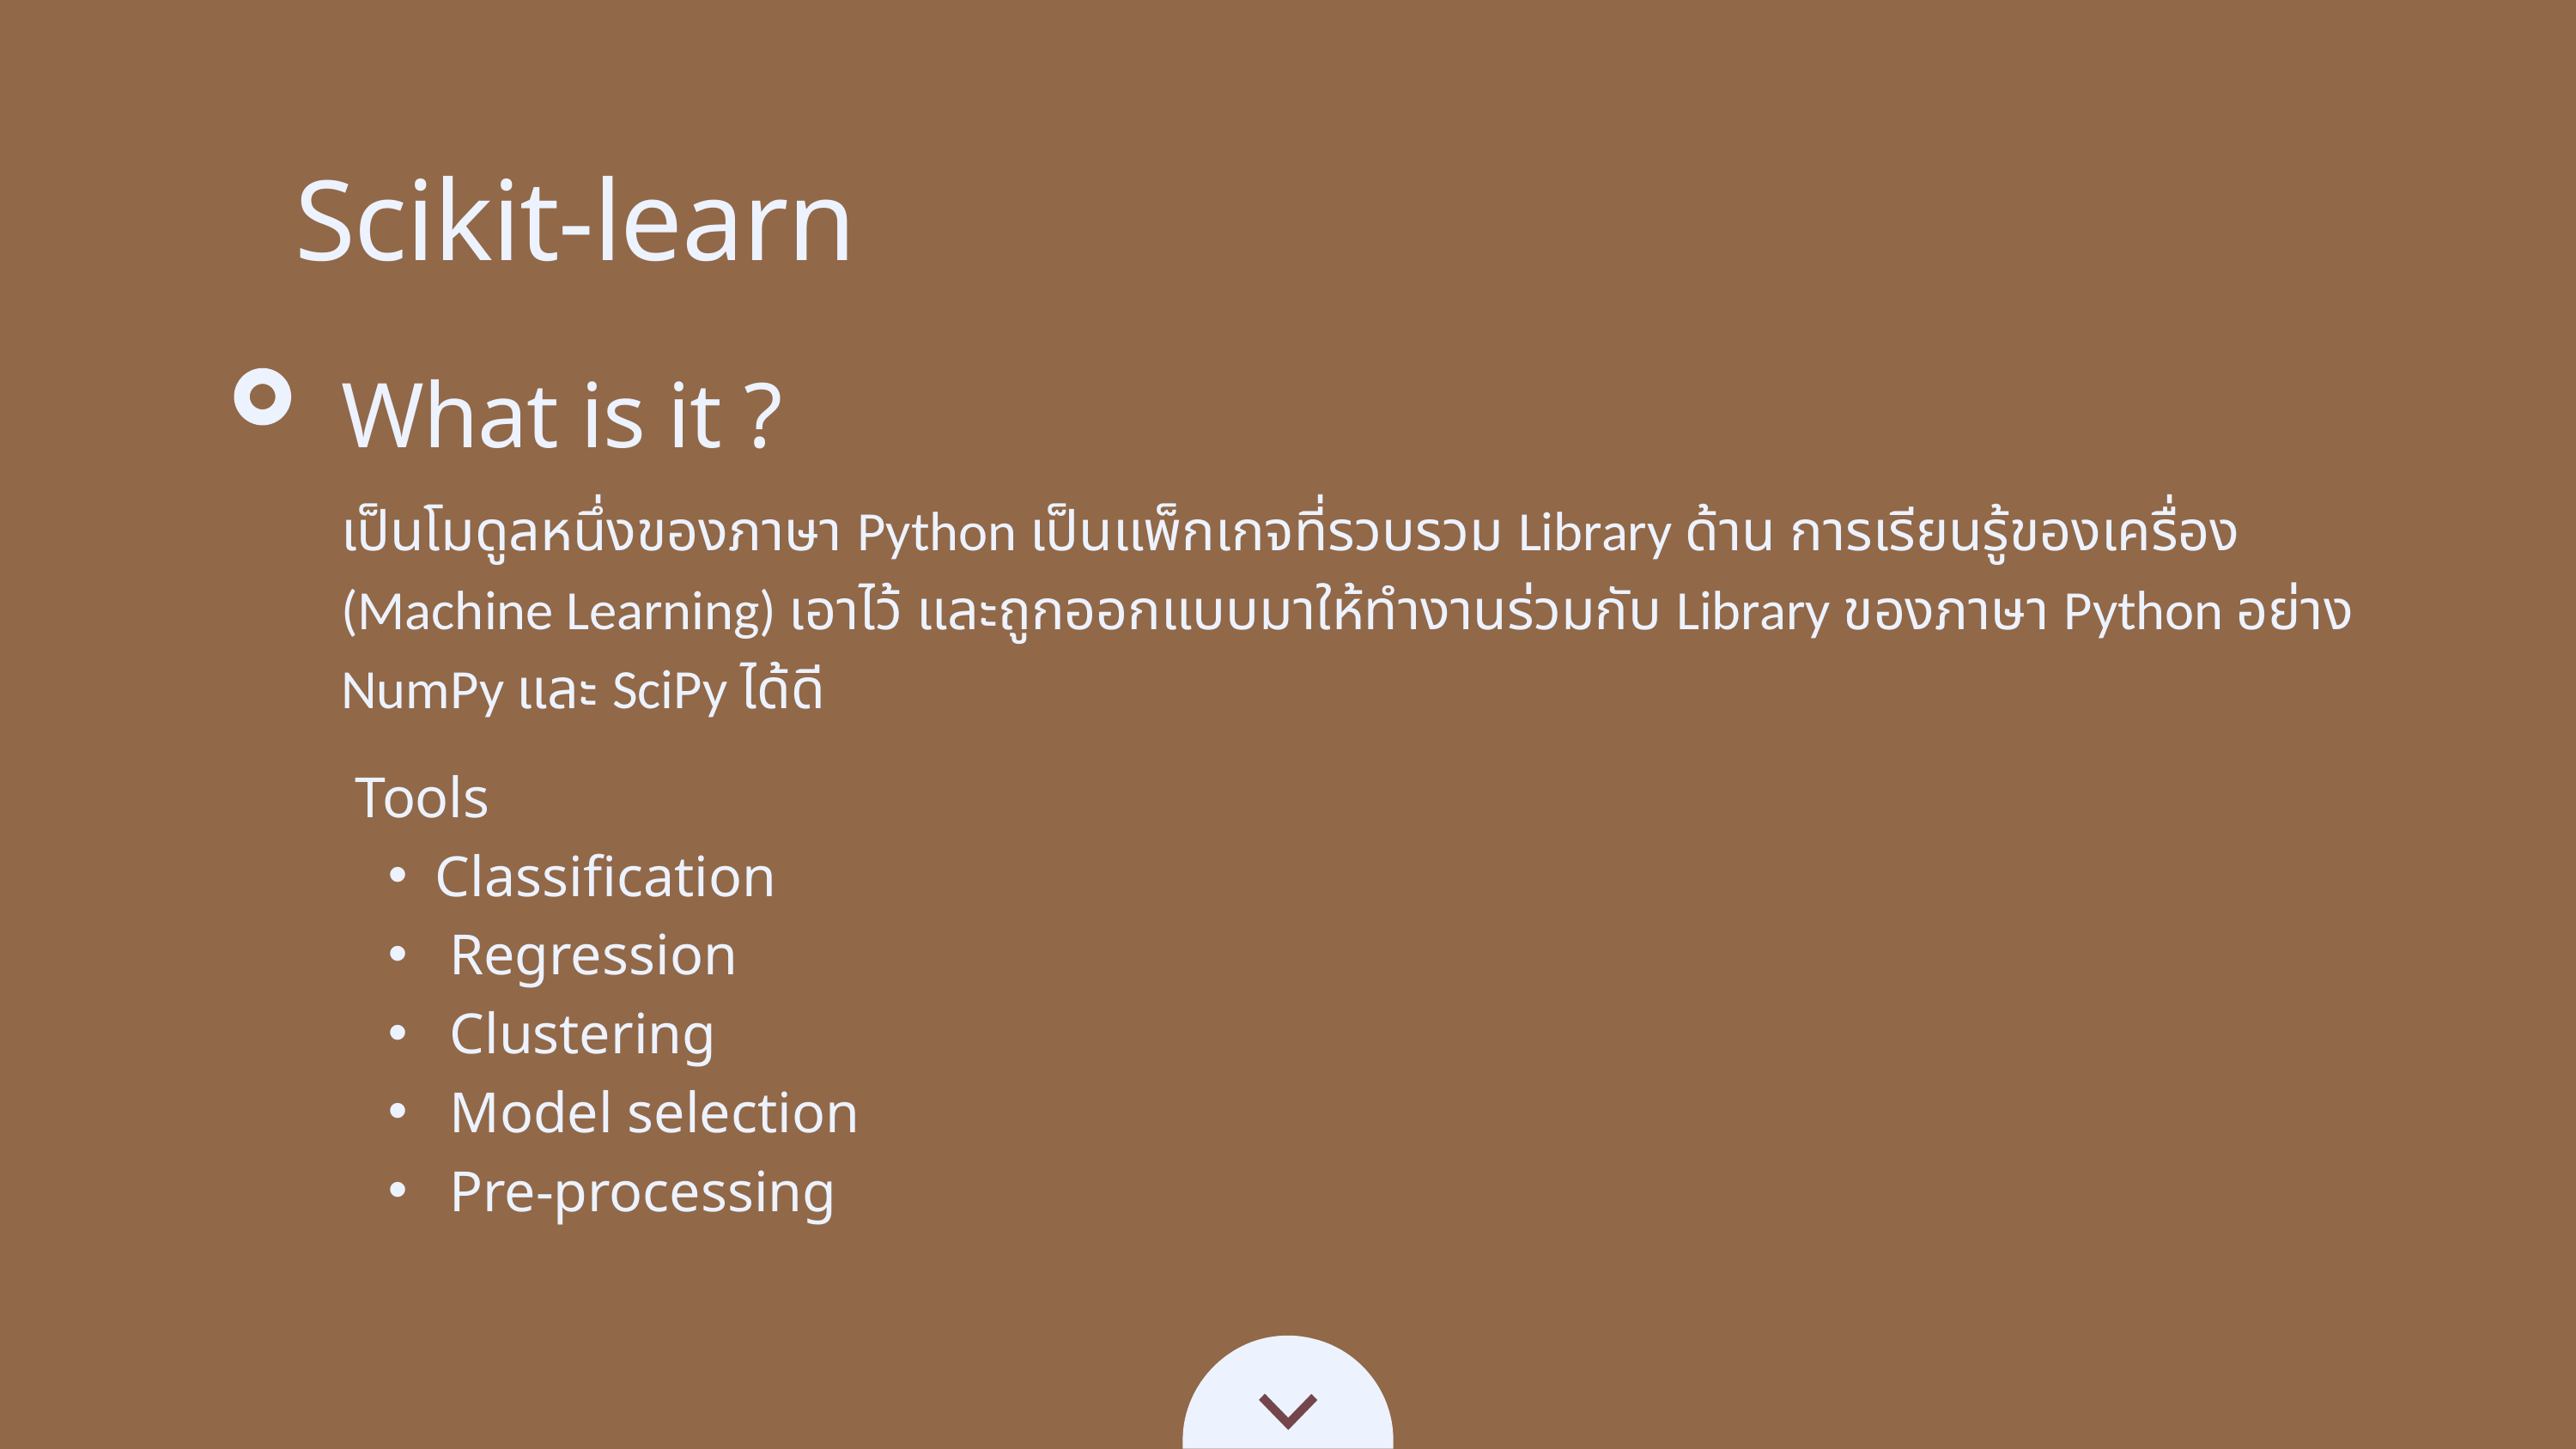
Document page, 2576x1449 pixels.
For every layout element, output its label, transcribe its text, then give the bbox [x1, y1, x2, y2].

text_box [1182, 1335, 1394, 1449]
text_box Tools Classification Regression Clustering Model selection Pre-processing [341, 749, 1173, 1380]
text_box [234, 367, 292, 426]
picture [1267, 1380, 1309, 1443]
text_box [340, 354, 2432, 712]
text_box Scikit-learn [234, 138, 918, 283]
